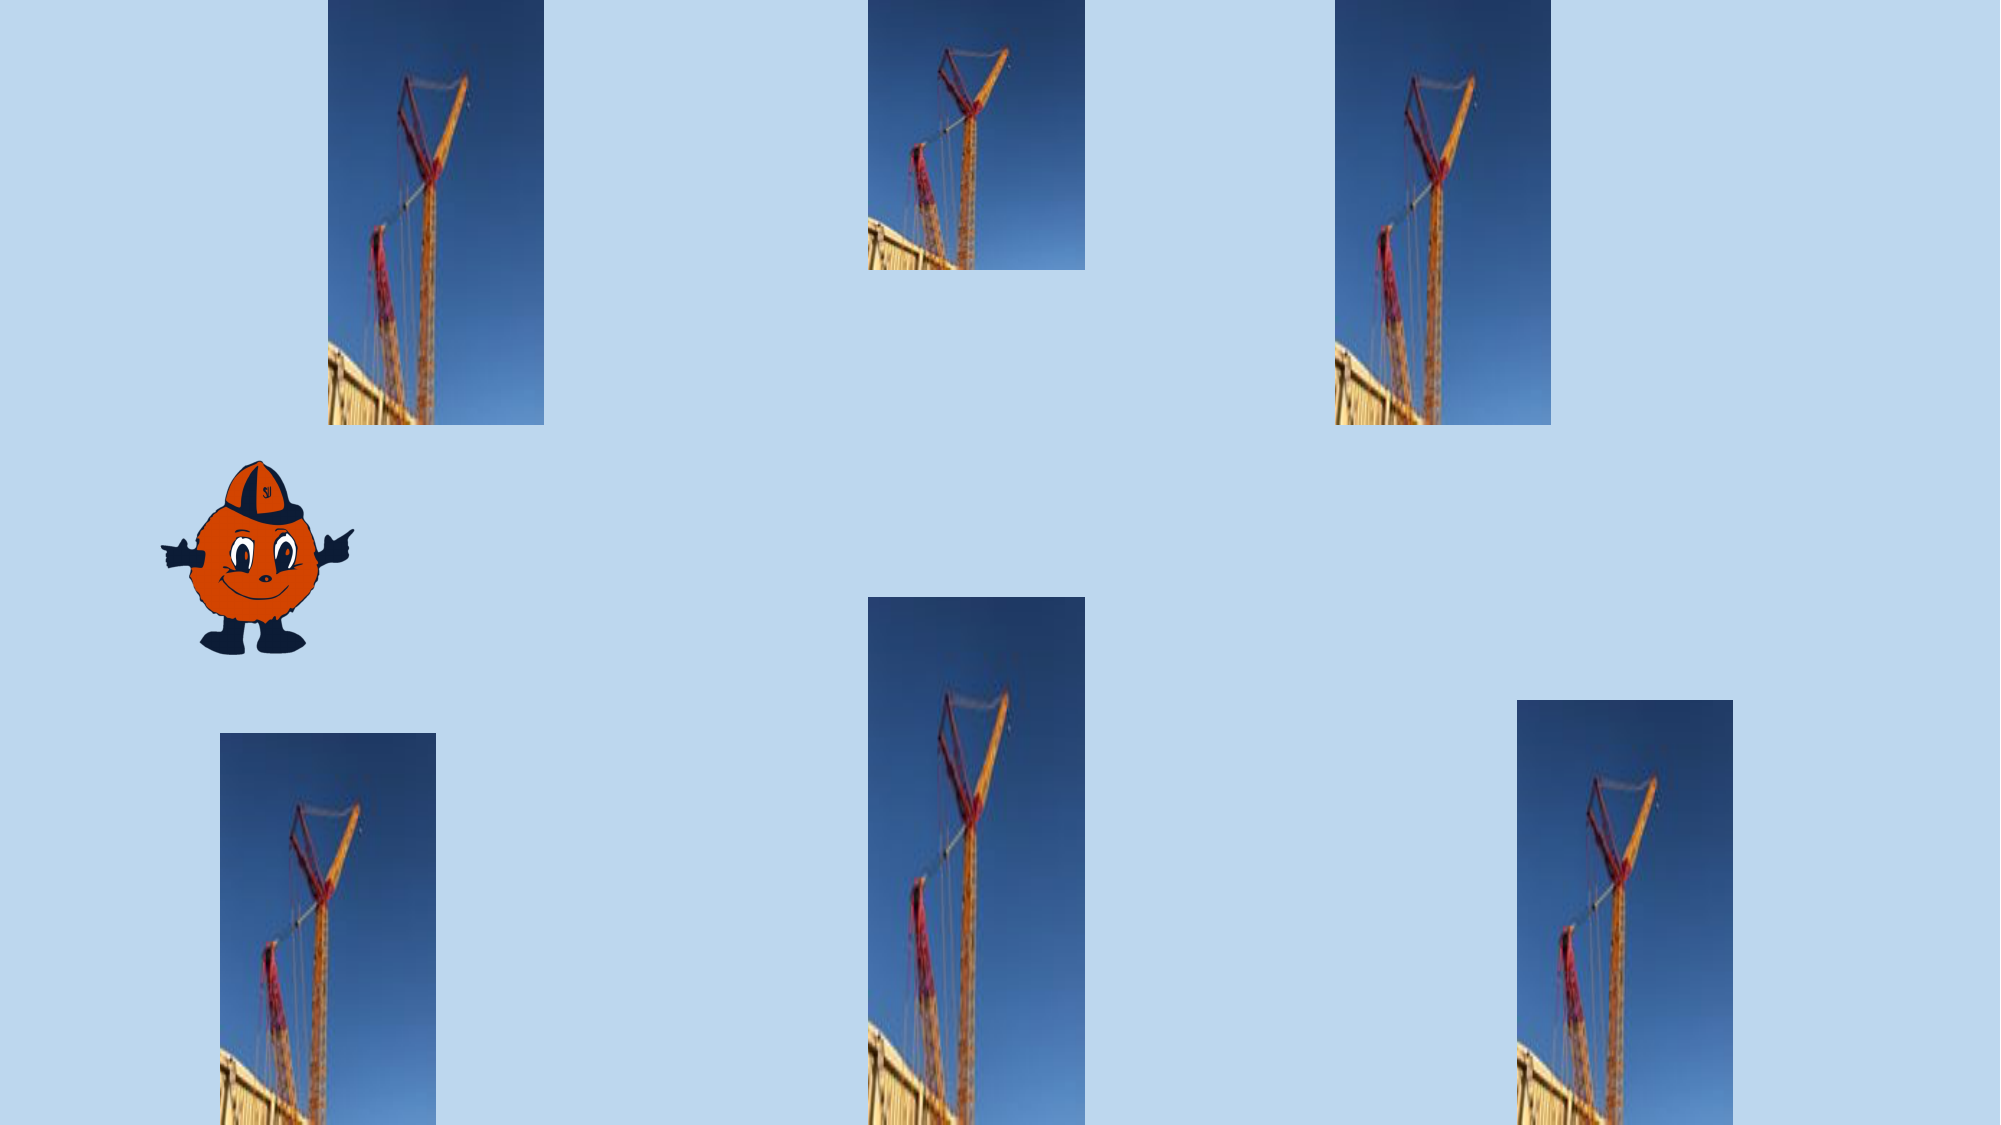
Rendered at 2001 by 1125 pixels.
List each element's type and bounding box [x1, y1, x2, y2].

text_box [220, 0, 1733, 1125]
picture [151, 451, 220, 674]
